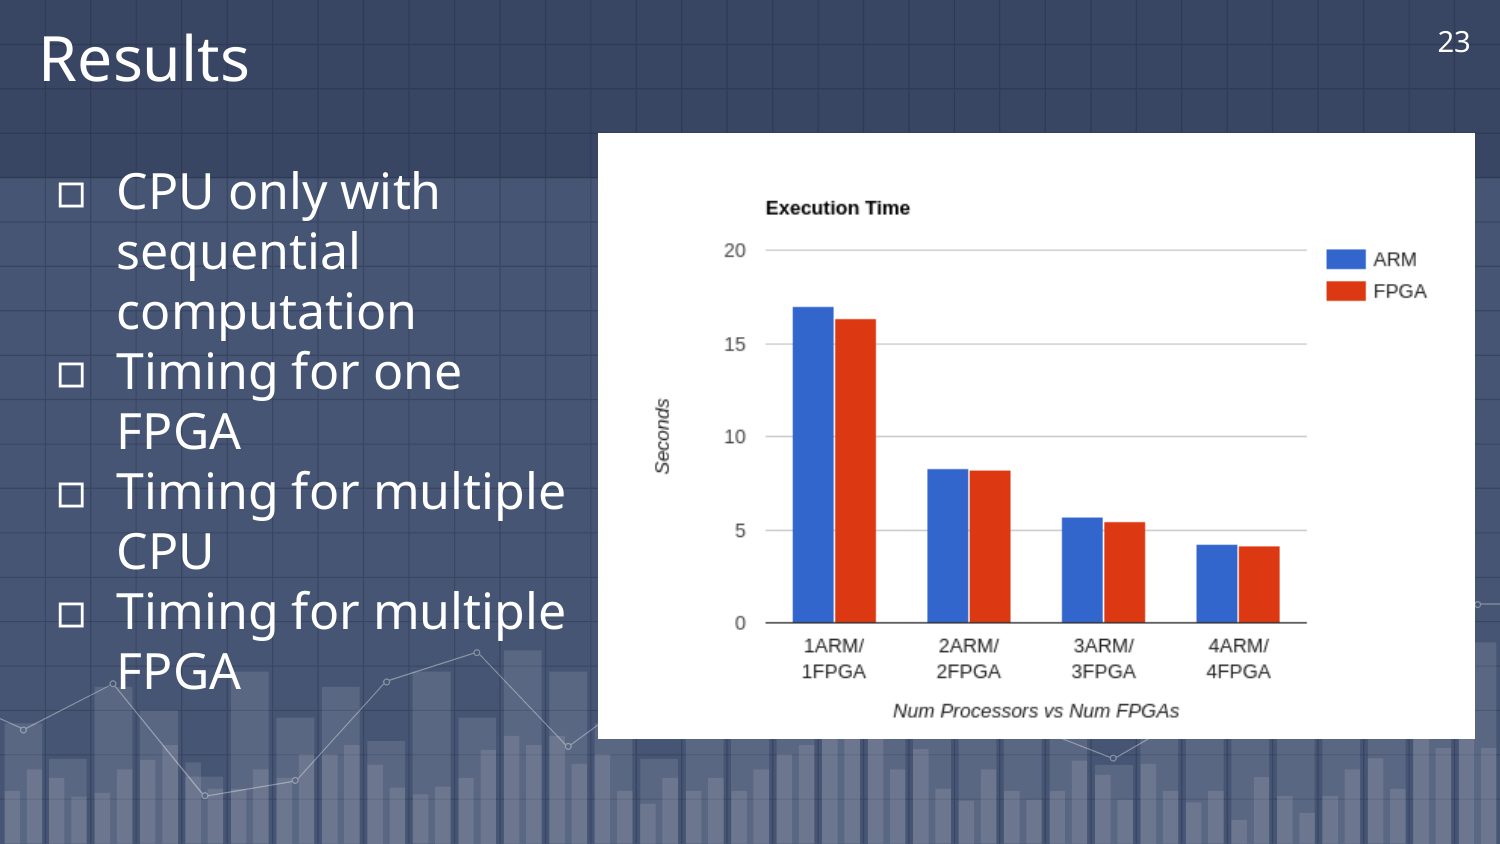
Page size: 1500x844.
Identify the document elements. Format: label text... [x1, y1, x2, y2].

title Results [24, 14, 1285, 109]
picture [598, 133, 1476, 739]
slide_number ‹#› [1408, 0, 1500, 88]
list CPU only with sequential computation Timing for one FPGA Timing for multiple CPU Timing for multiple FPGA [26, 144, 593, 687]
